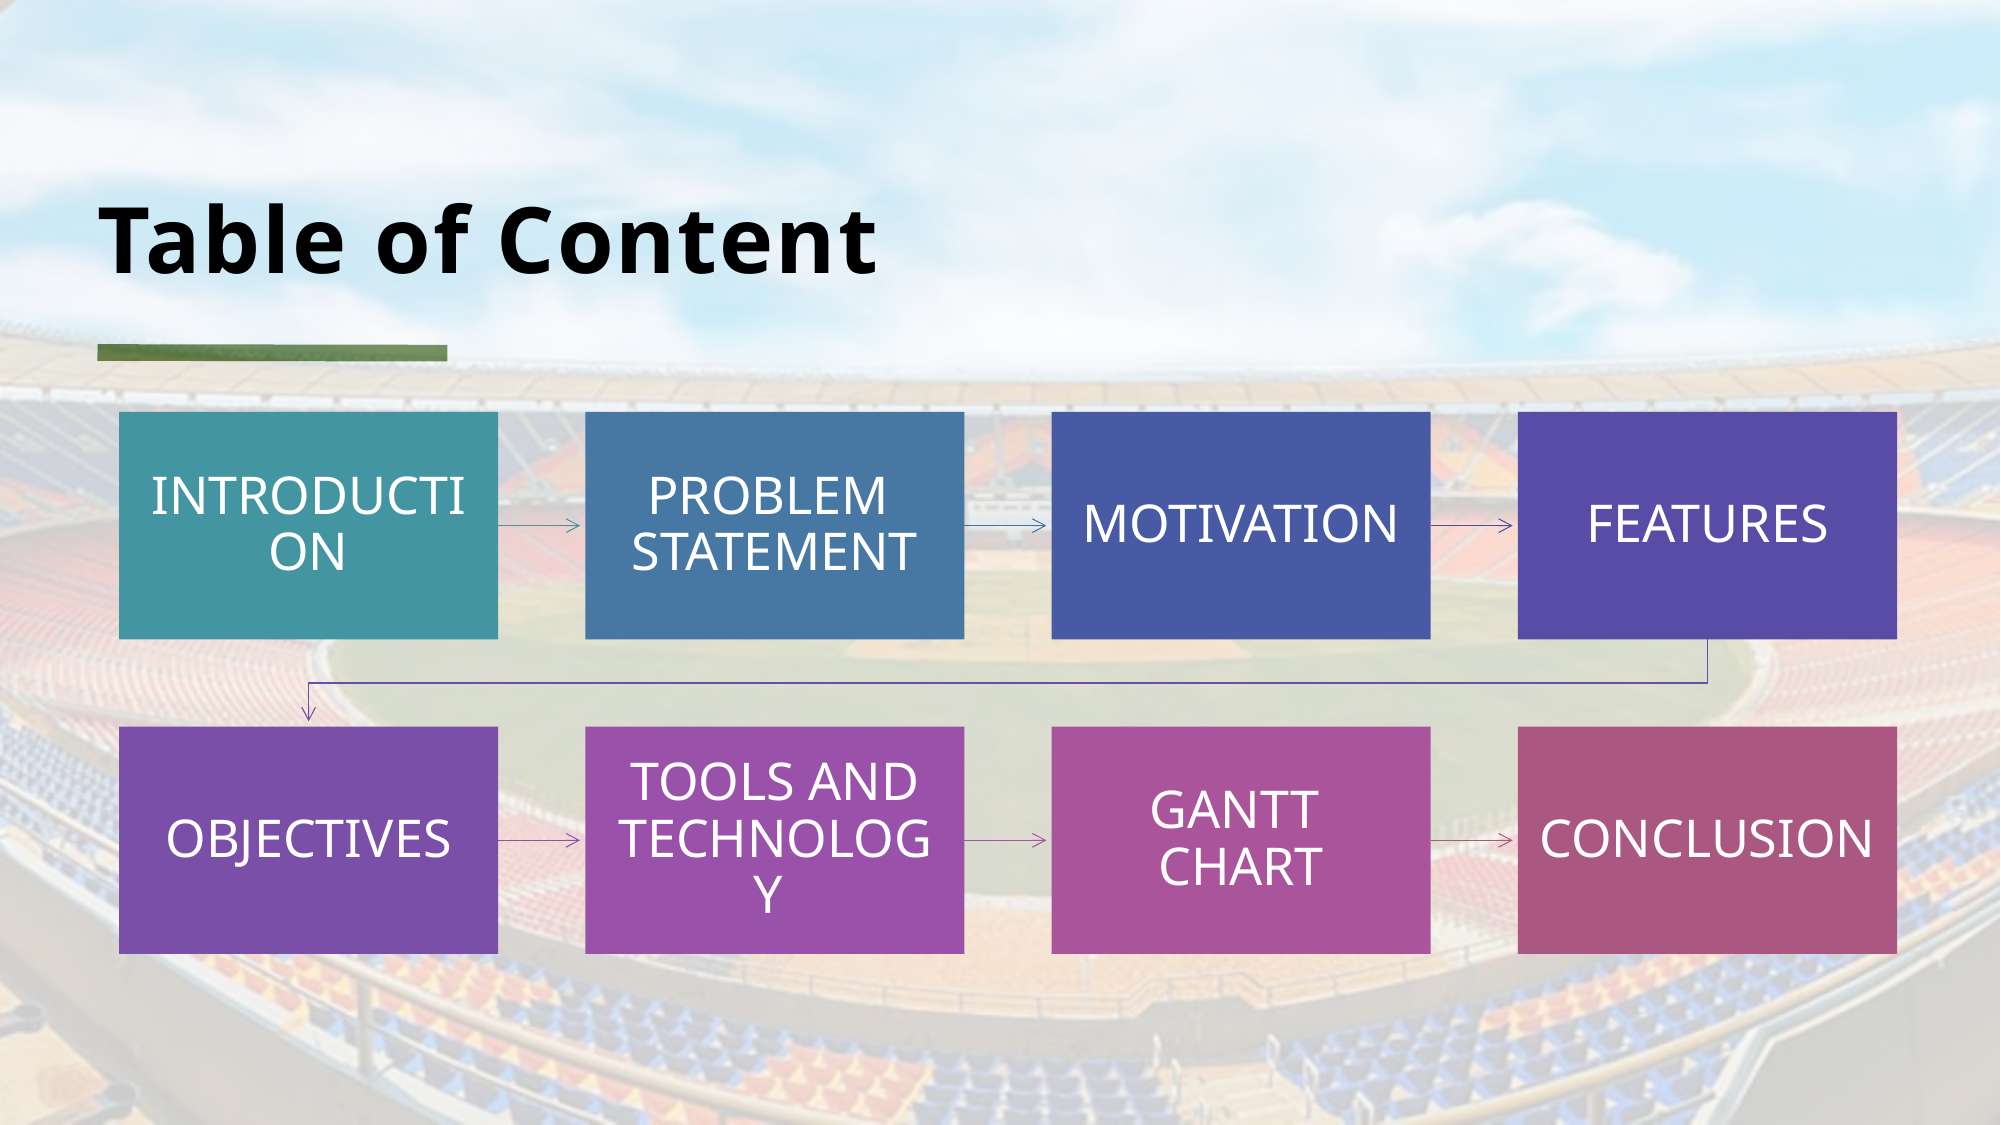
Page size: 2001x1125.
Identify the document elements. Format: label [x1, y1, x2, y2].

text_box [118, 320, 1898, 1046]
picture [0, 0, 2000, 1125]
